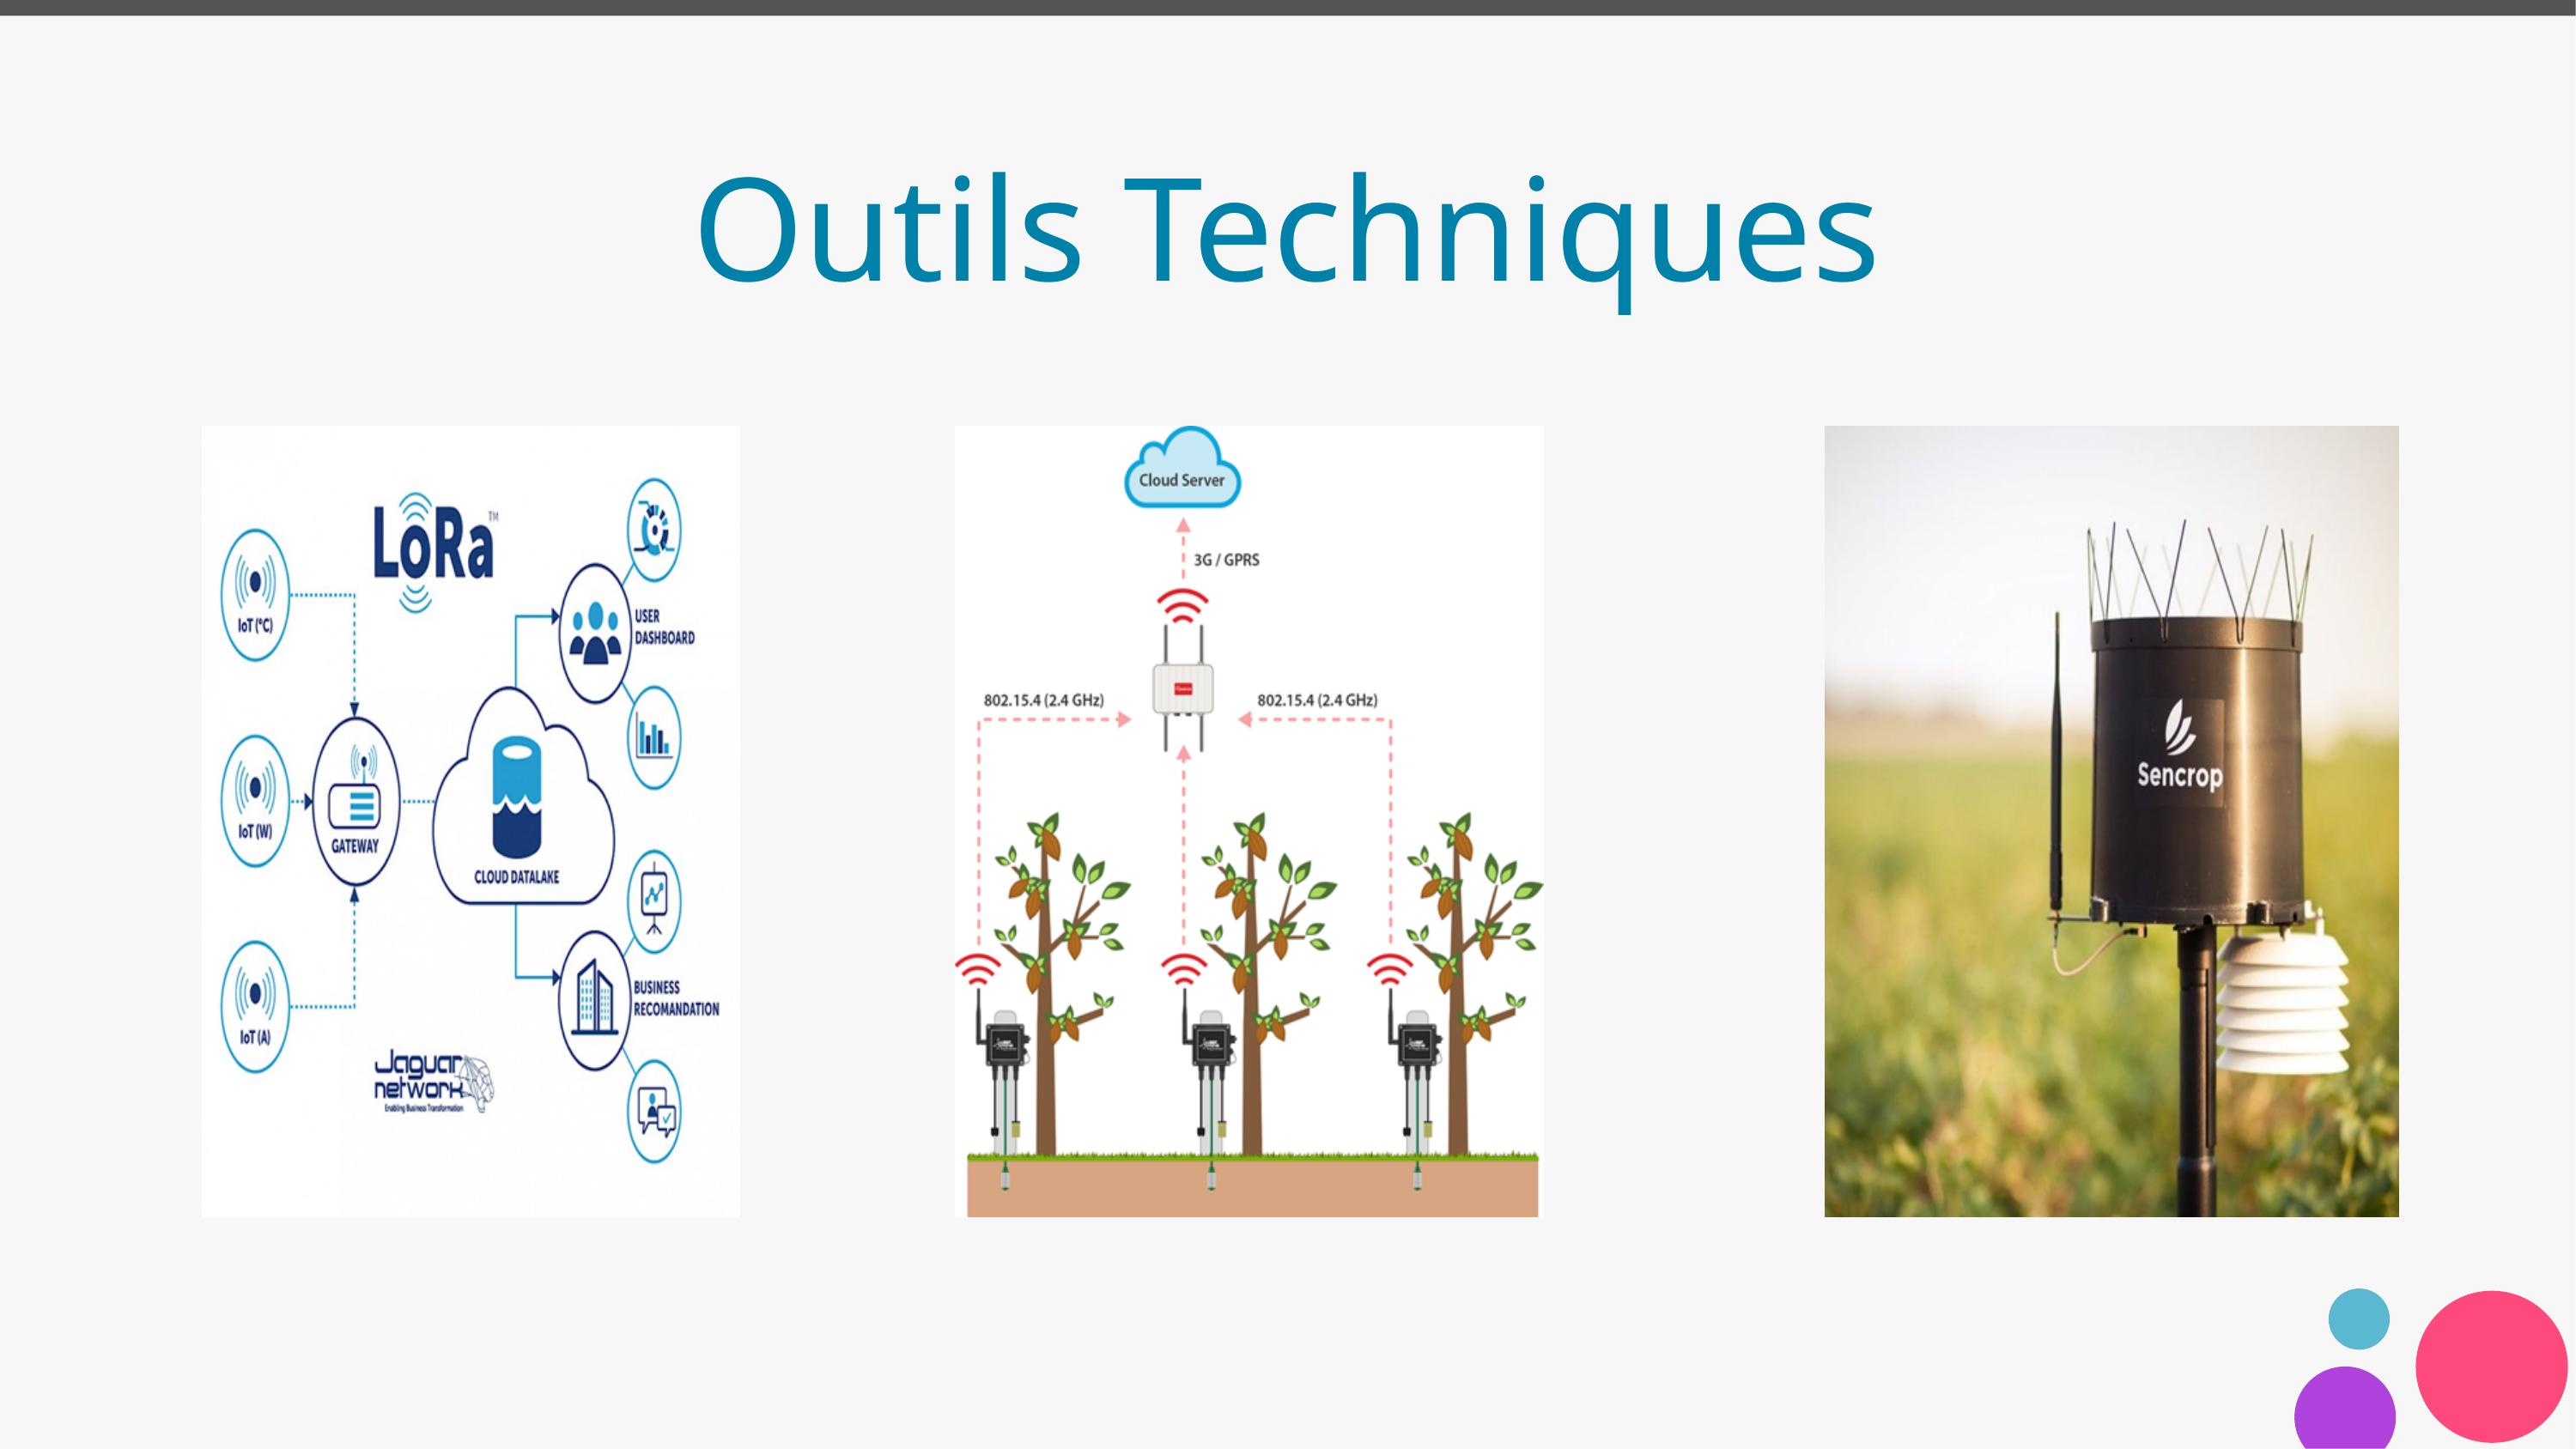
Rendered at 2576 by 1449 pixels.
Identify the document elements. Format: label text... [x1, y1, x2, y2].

picture [1129, 430, 1237, 503]
picture [1825, 426, 2399, 1217]
picture [202, 426, 740, 1217]
text_box Outils Techniques [381, 131, 2230, 316]
picture [954, 426, 1544, 1217]
